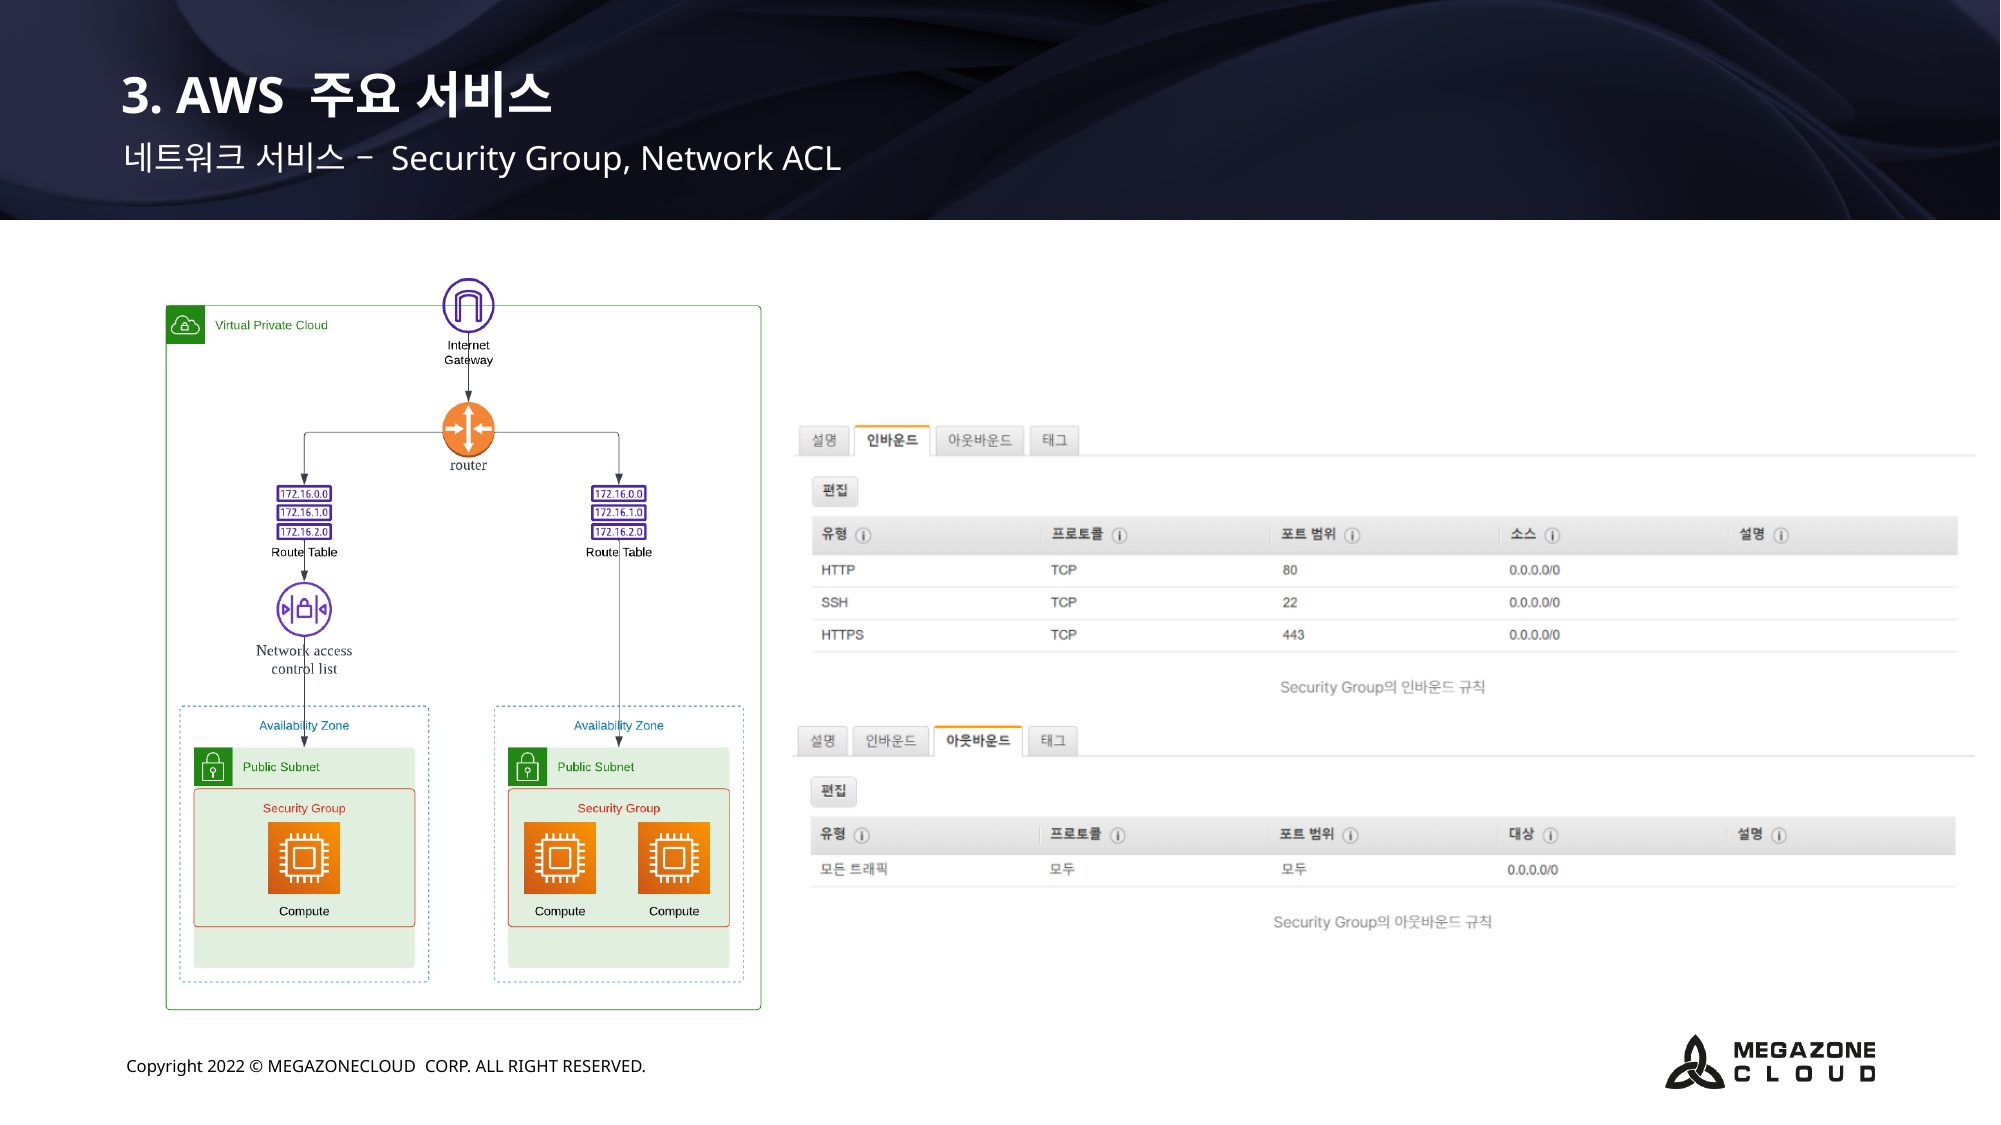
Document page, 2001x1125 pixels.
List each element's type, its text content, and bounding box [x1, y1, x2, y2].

picture [0, 0, 2000, 220]
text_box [106, 55, 1236, 177]
text_box Copyright 2022 © MEGAZONECLOUD CORP. ALL RIGHT RESERVED. [111, 1035, 815, 1084]
picture [1665, 1034, 1875, 1089]
picture [138, 250, 1997, 1037]
